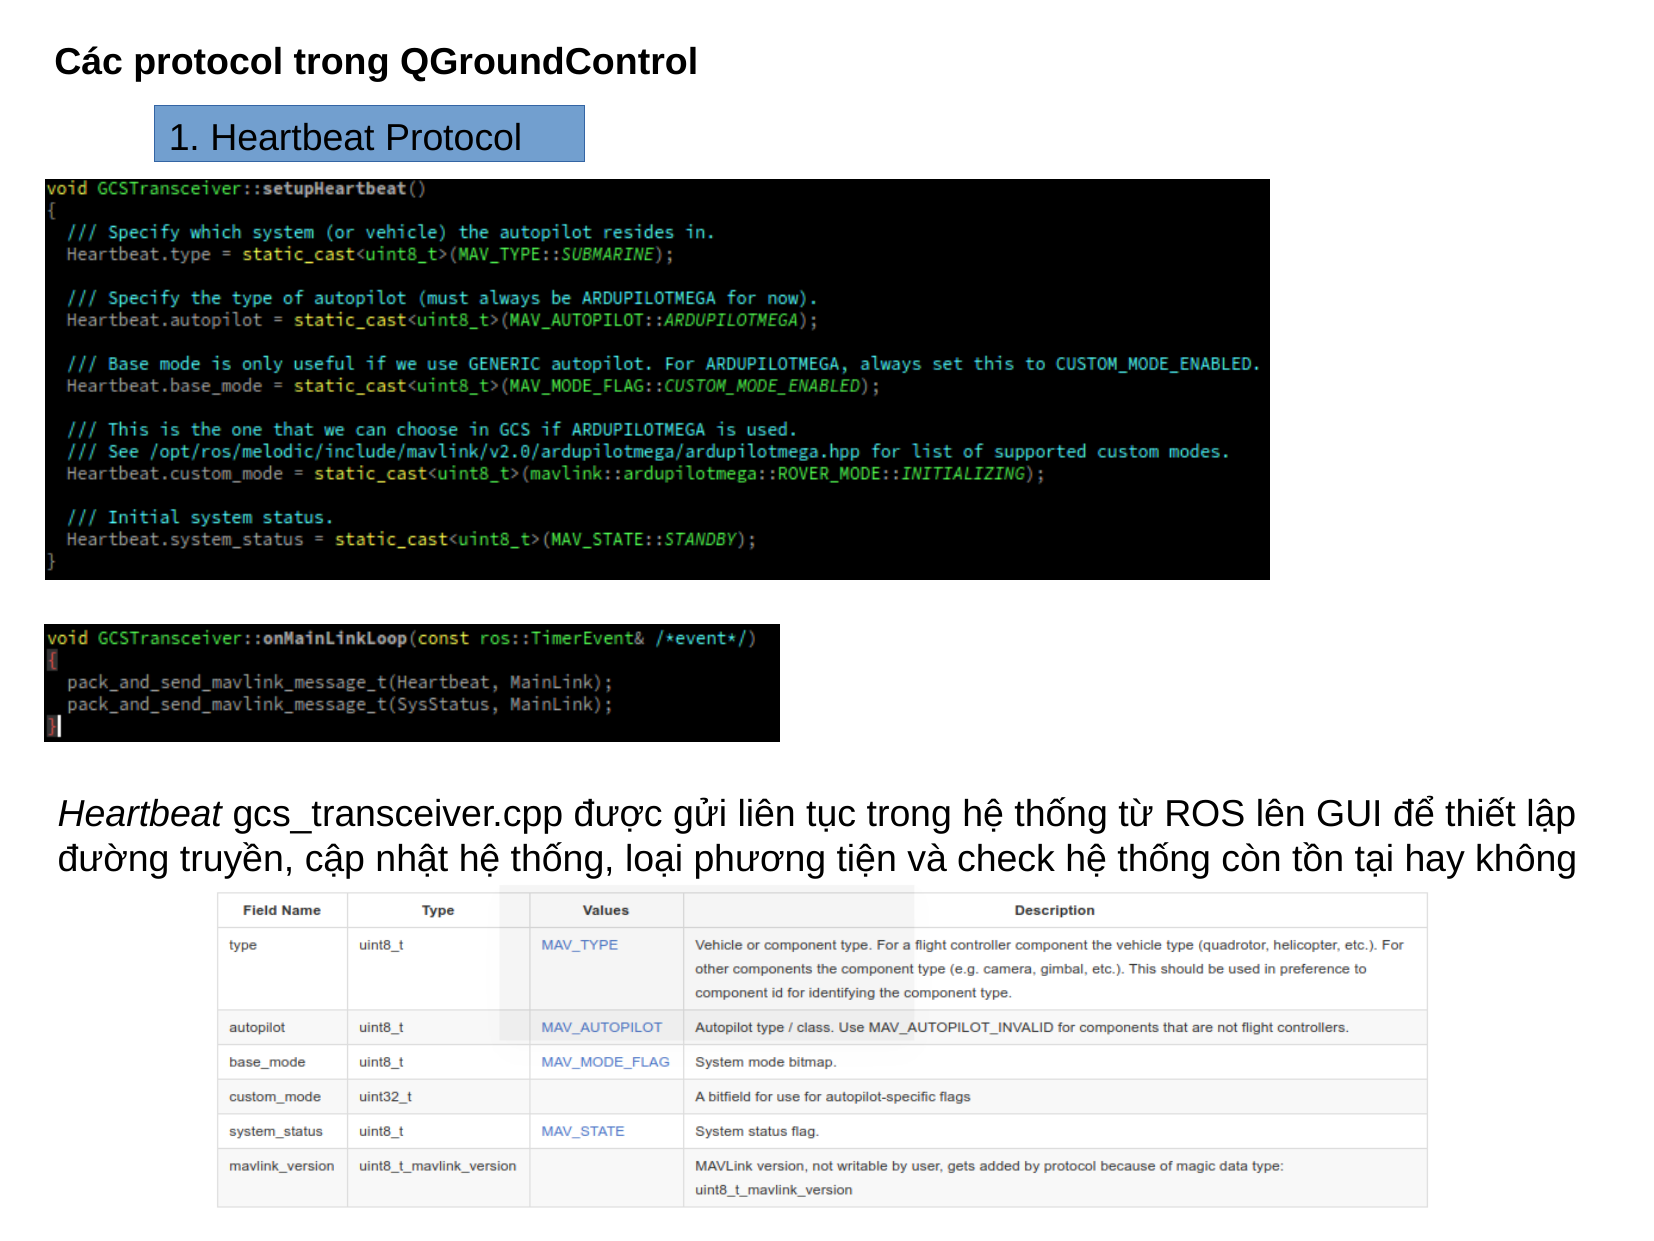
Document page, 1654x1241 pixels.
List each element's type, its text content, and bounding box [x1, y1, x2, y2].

picture [209, 884, 1440, 1228]
picture [43, 624, 780, 742]
text_box Các protocol trong QGroundControl [39, 30, 975, 87]
text_box Heartbeat gcs_transceiver.cpp được gửi liên tục trong hệ thống từ ROS lên GUI để thiết lập đường truyền, cập nhật hệ thống, loại phương tiện và check hệ thống còn tồn tại hay không [42, 781, 1618, 922]
text_box 1. Heartbeat Protocol [154, 105, 585, 162]
picture [44, 179, 1270, 580]
